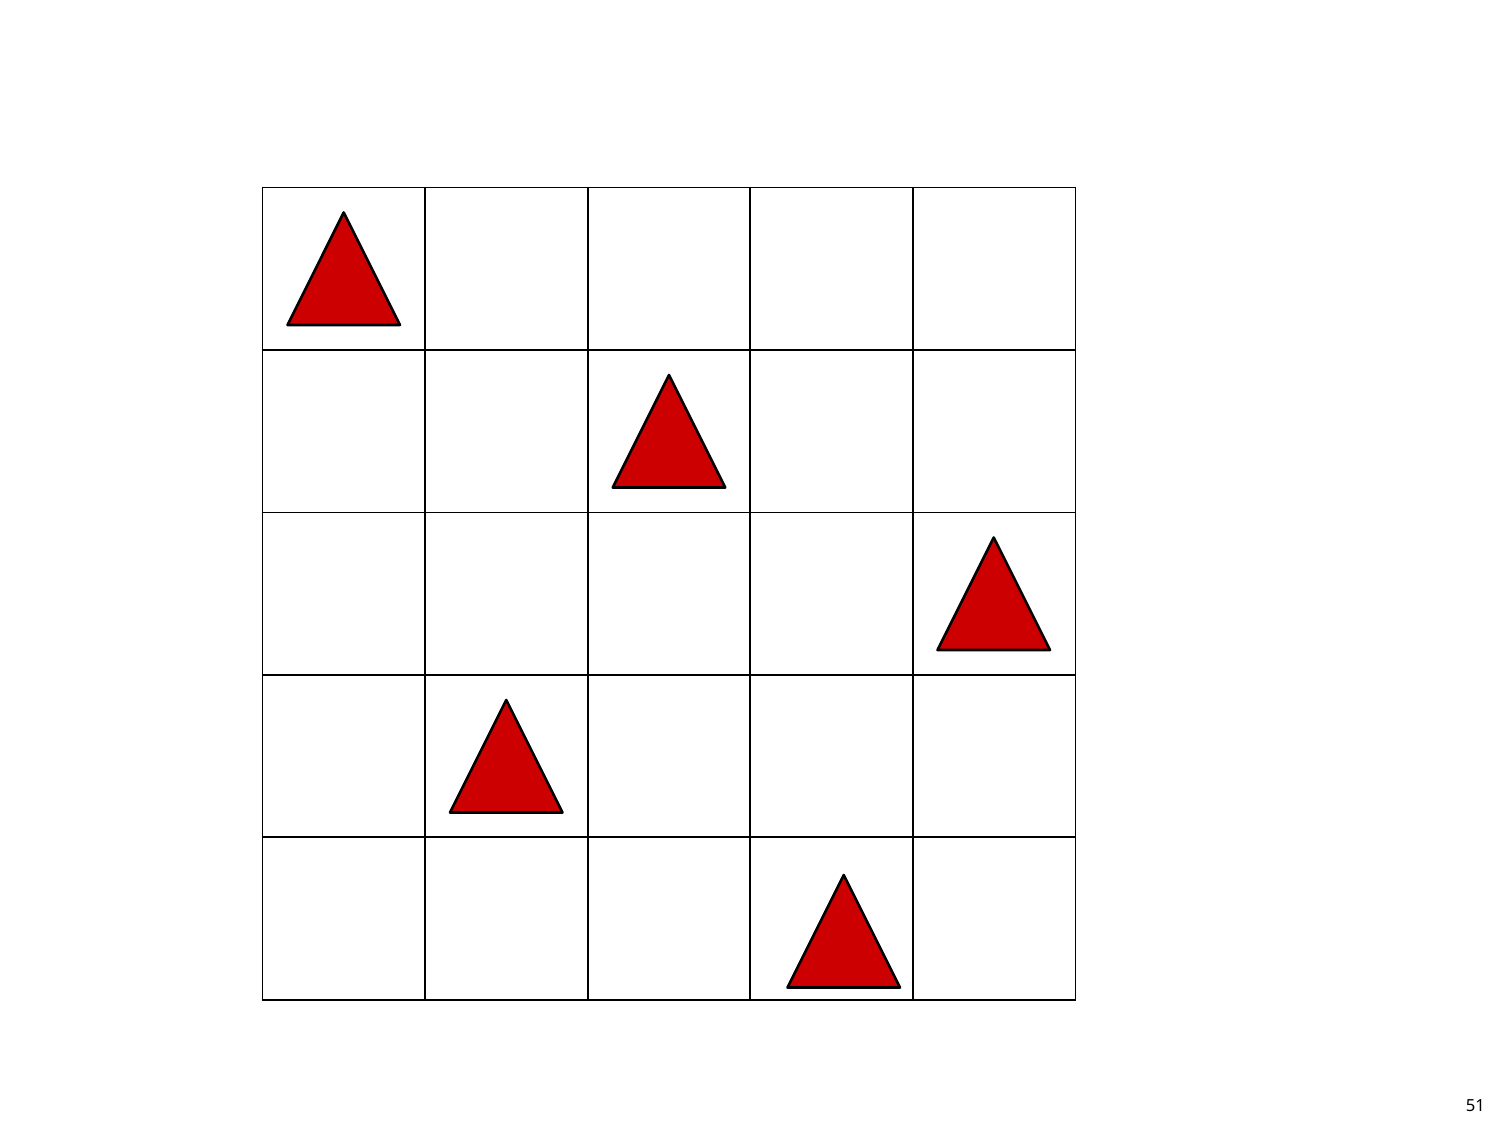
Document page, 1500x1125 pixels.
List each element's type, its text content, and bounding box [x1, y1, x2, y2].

table_cell [751, 351, 912, 512]
table_header [589, 188, 749, 349]
table_cell [914, 351, 1075, 512]
table_cell [426, 513, 587, 674]
table_cell [263, 513, 424, 674]
table_header [914, 188, 1075, 349]
text_box [450, 699, 563, 813]
text_box [612, 375, 726, 488]
table_cell [914, 513, 1075, 674]
table_cell [589, 838, 749, 999]
table_cell [589, 351, 749, 512]
text_box [287, 212, 400, 325]
slide_number 51 [1187, 1087, 1500, 1125]
table_cell [589, 513, 749, 674]
text_box [787, 875, 901, 988]
table_header [263, 188, 424, 349]
table_cell [751, 838, 912, 999]
table_cell [426, 838, 587, 999]
table_cell [426, 676, 587, 836]
table_cell [263, 676, 424, 836]
table_cell [426, 351, 587, 512]
table_cell [751, 513, 912, 674]
table_cell [914, 838, 1075, 999]
table_cell [263, 351, 424, 512]
table_cell [751, 676, 912, 836]
text_box [937, 537, 1051, 651]
table_cell [589, 676, 749, 836]
table_cell [263, 838, 424, 999]
table_cell [914, 676, 1075, 836]
table_header [751, 188, 912, 349]
table_header [426, 188, 587, 349]
